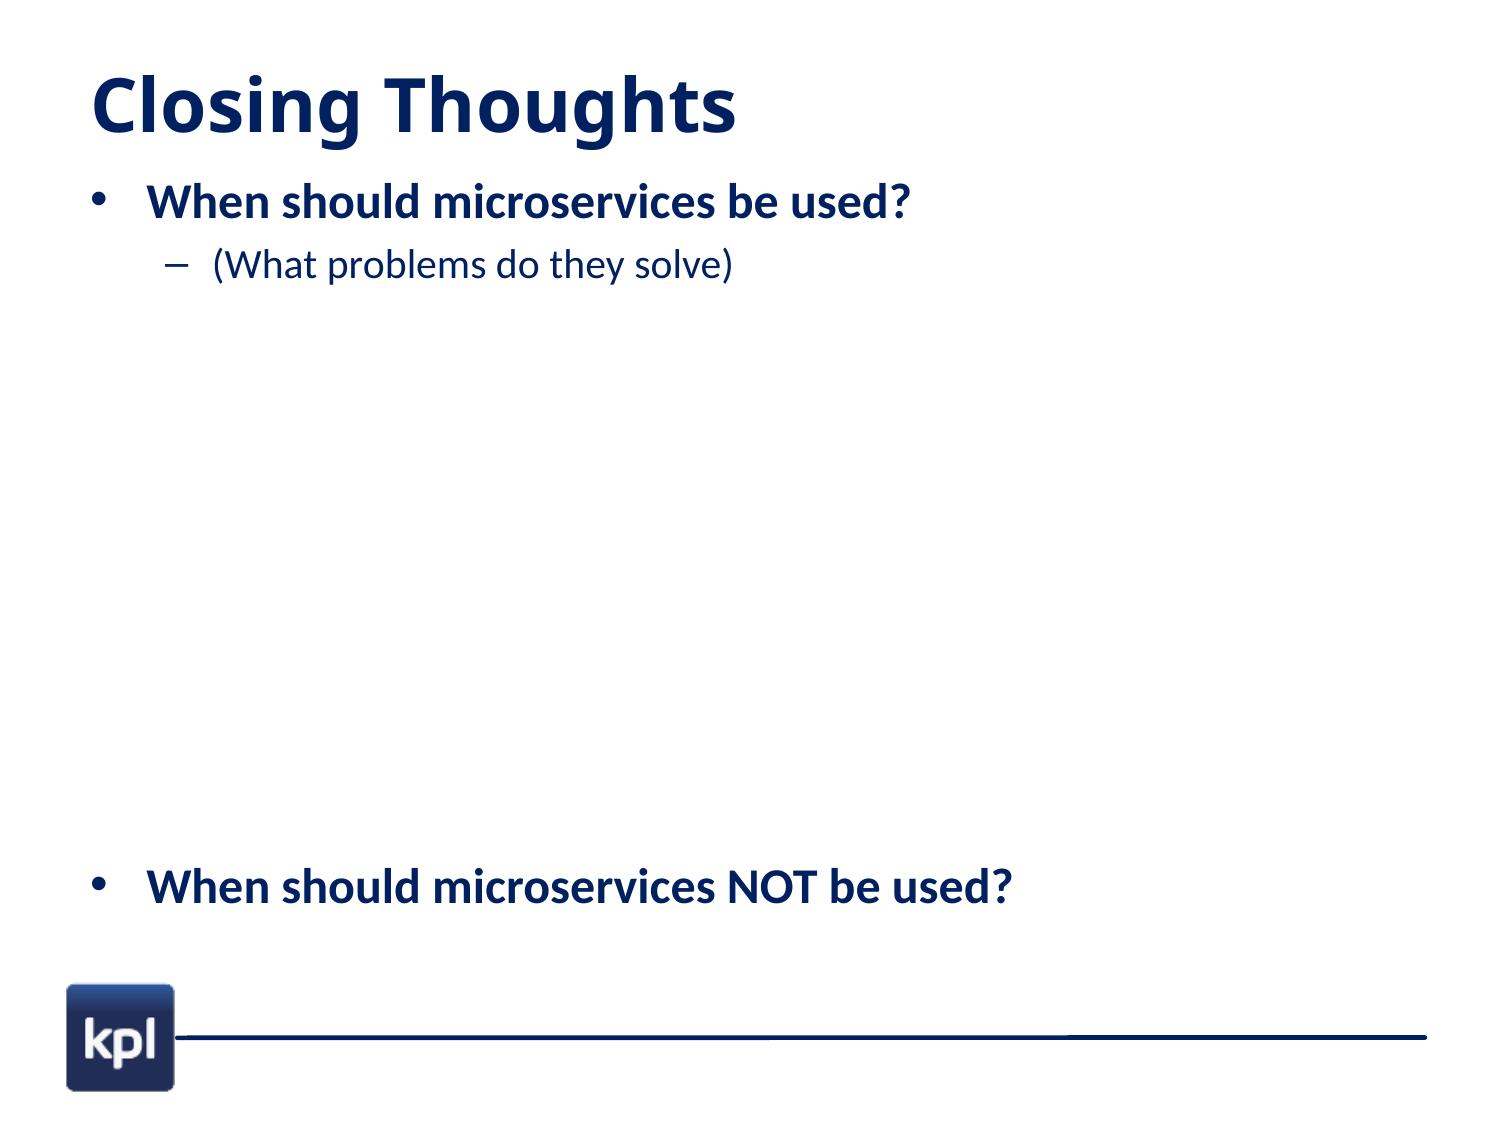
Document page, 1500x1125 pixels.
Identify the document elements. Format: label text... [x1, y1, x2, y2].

list When should microservices be used? (What problems do they solve) When should microservices NOT be used? [75, 160, 1425, 1013]
picture [62, 980, 178, 1095]
title Closing Thoughts [75, 43, 1436, 161]
